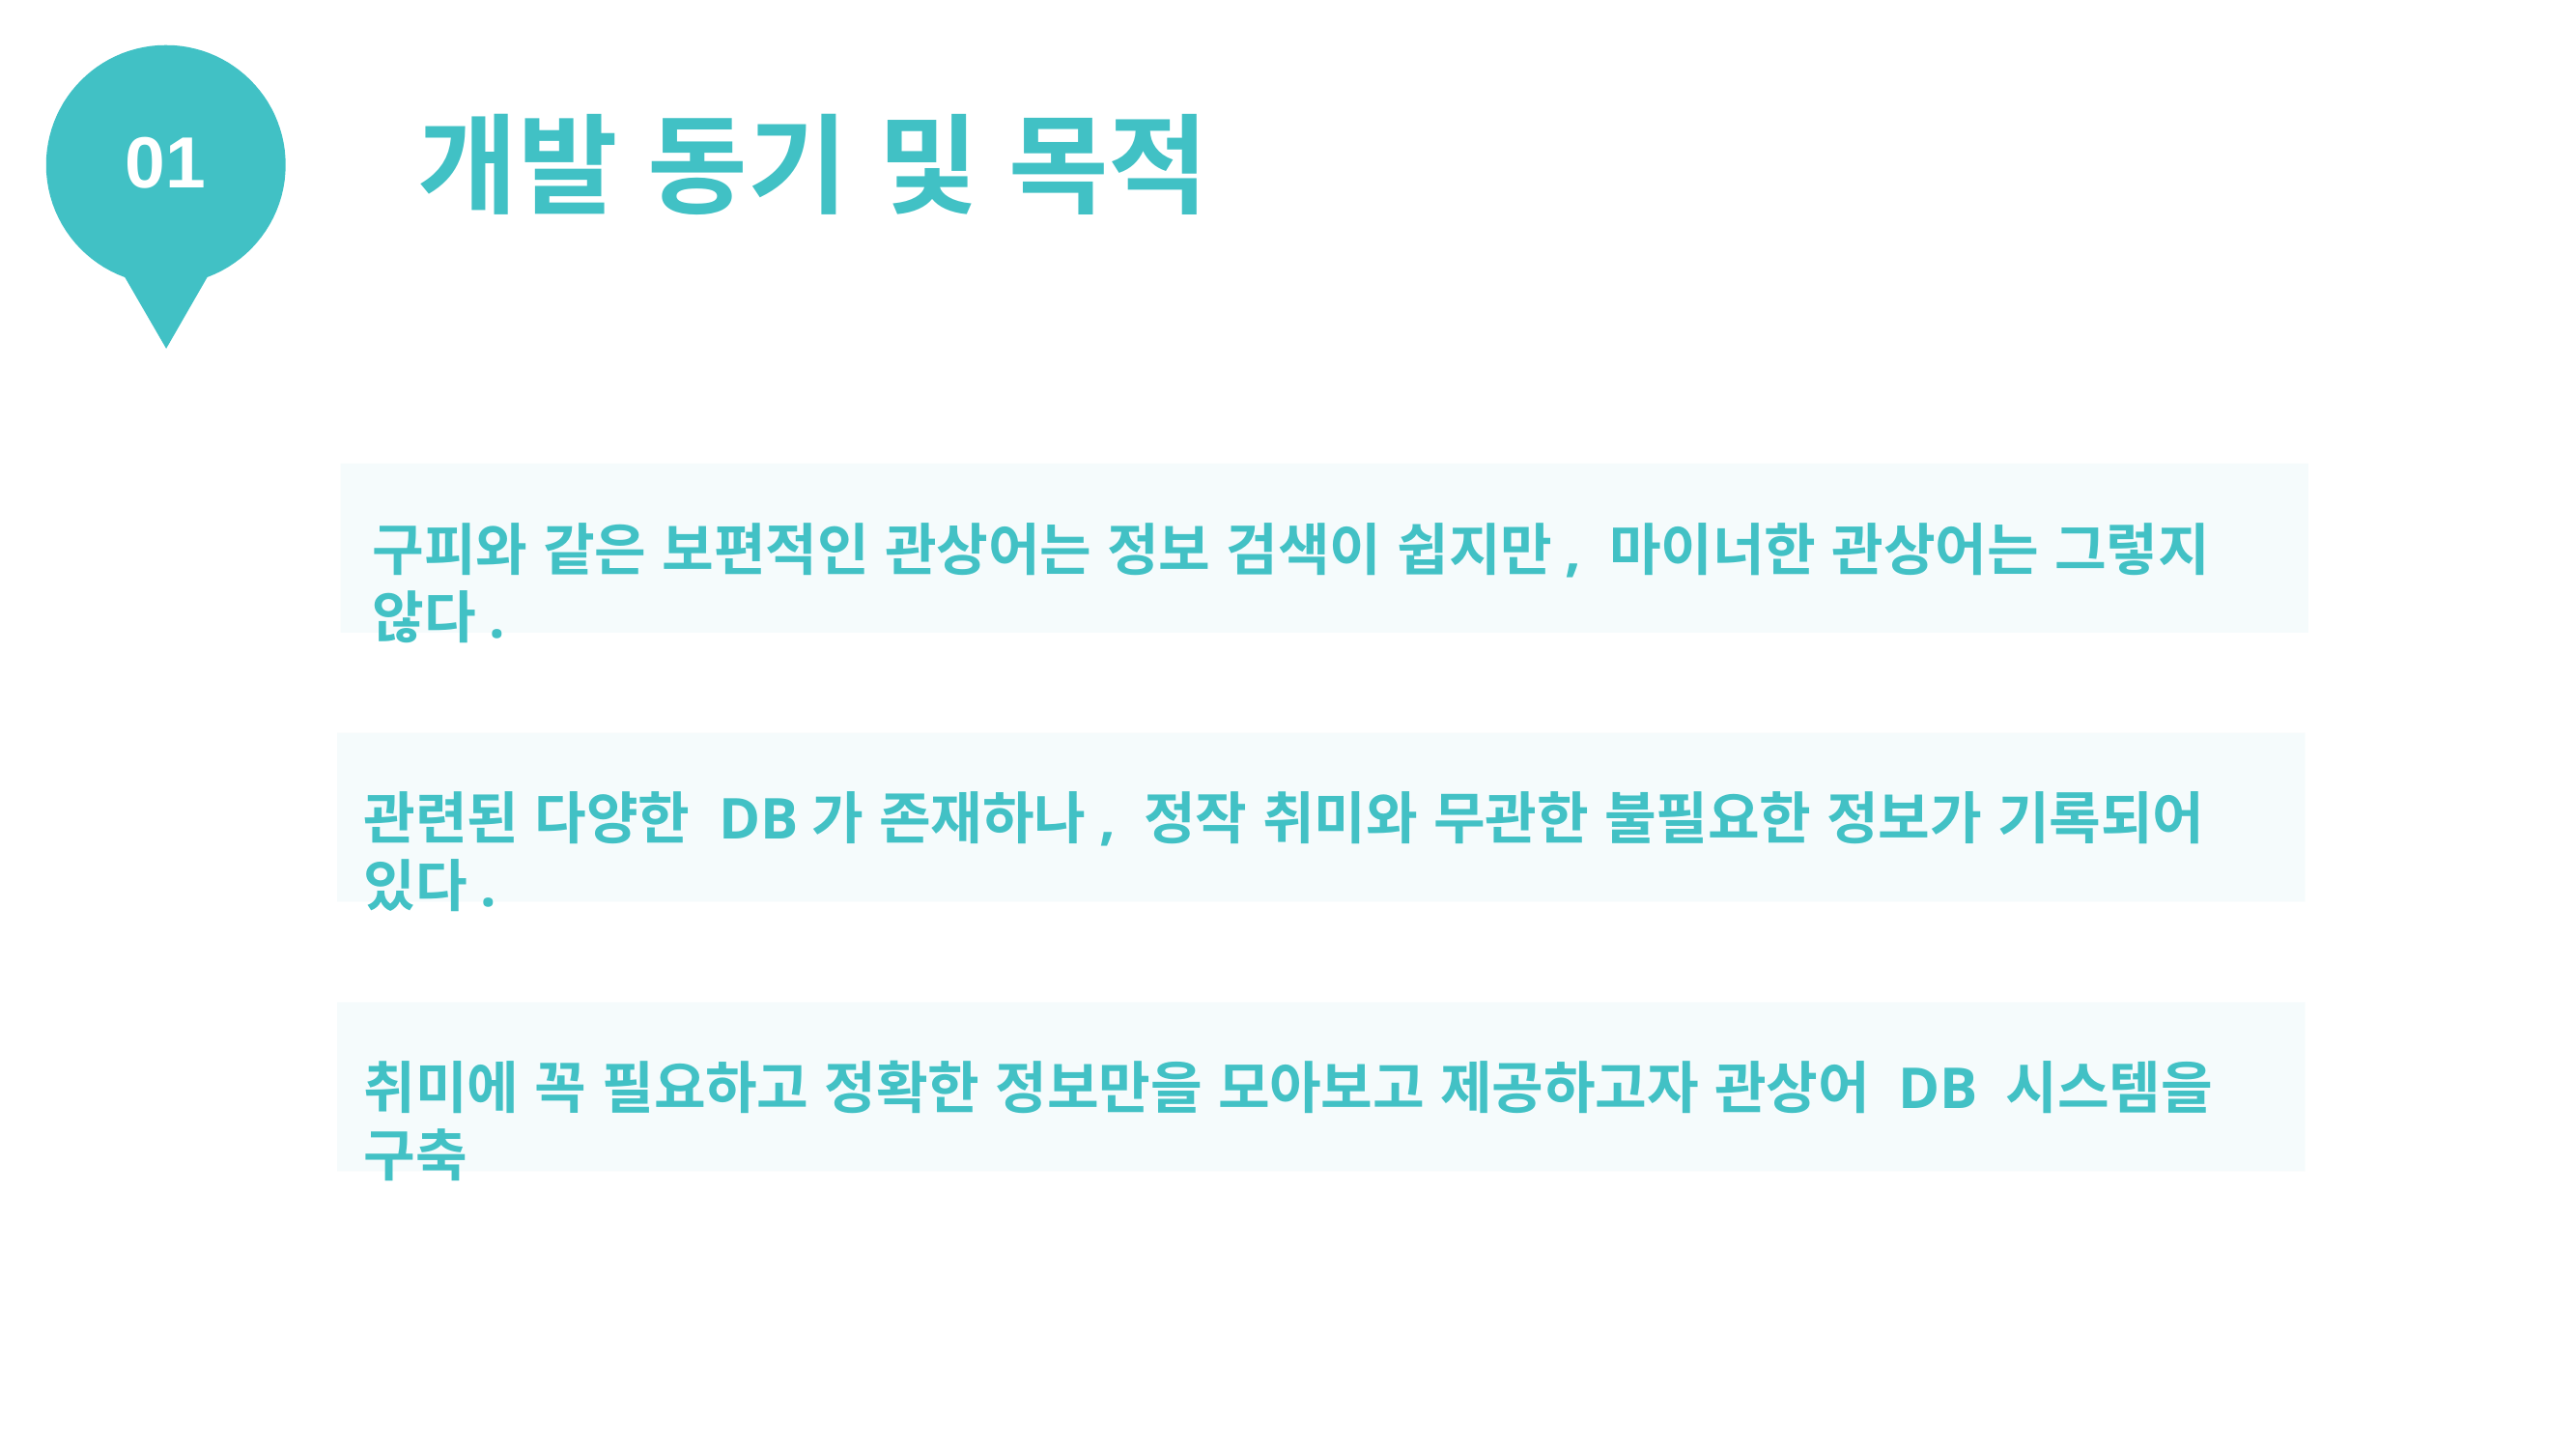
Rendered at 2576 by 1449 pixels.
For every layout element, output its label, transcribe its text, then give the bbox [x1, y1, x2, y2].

text_box [338, 462, 2310, 635]
text_box 구피와 같은 보편적인 관상어는 정보 검색이 쉽지만, 마이너한 관상어는 그렇지 않다. [357, 507, 2279, 657]
text_box 개발 동기 및 목적 [350, 89, 1277, 235]
text_box 01 [105, 108, 227, 211]
text_box [335, 730, 2307, 904]
text_box [45, 44, 286, 349]
text_box 취미에 꼭 필요하고 정확한 정보만을 모아보고 제공하고자 관상어 DB 시스템을 구축 [350, 1044, 2279, 1195]
text_box 관련된 다양한 DB가 존재하나, 정작 취미와 무관한 불필요한 정보가 기록되어 있다. [350, 775, 2279, 925]
text_box [335, 1000, 2307, 1173]
